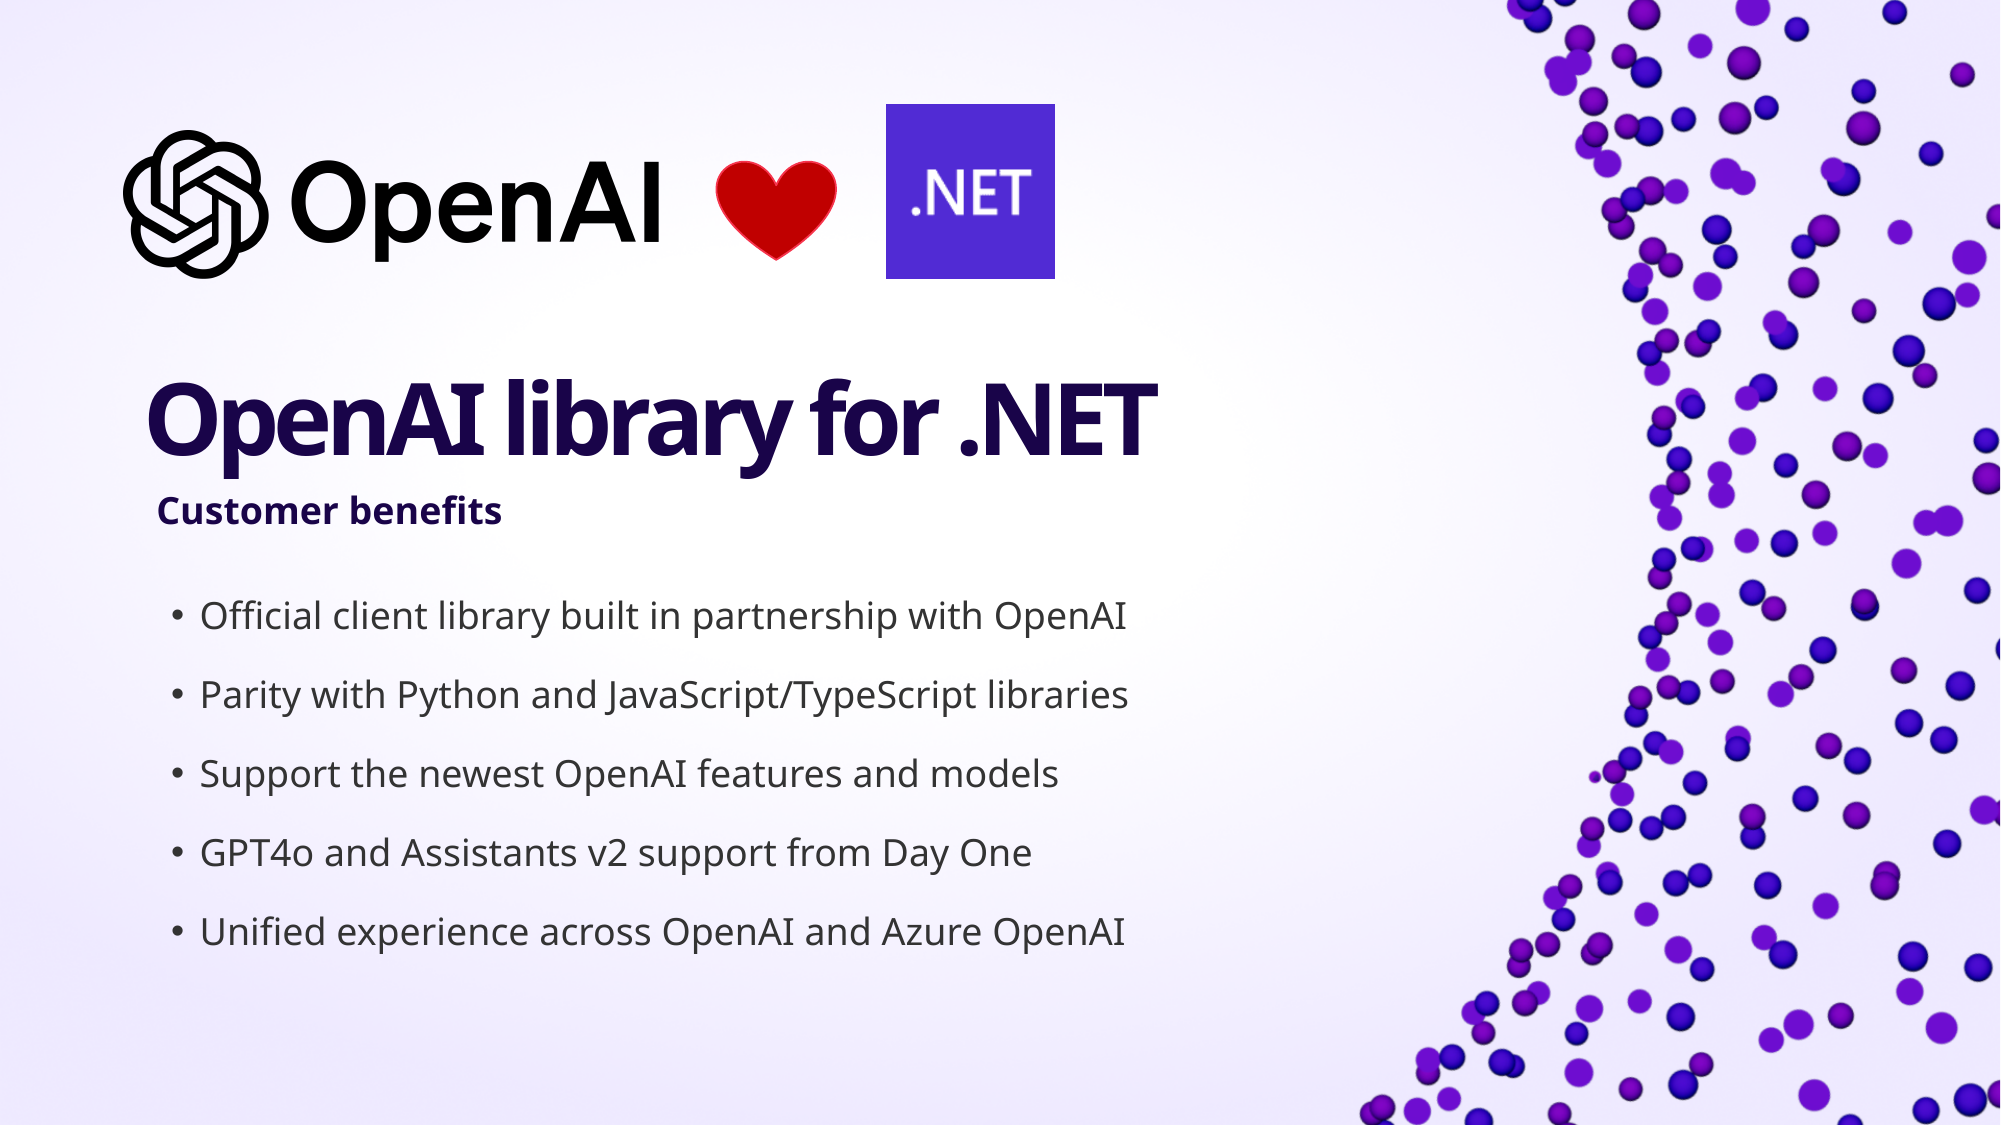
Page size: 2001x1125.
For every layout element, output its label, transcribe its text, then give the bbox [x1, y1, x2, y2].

picture [0, 0, 2001, 1125]
list Customer benefits [156, 487, 1048, 533]
title OpenAI library for .NET [143, 319, 1189, 464]
text_box Official client library built in partnership with OpenAI Parity with Python and JavaScript/TypeScript libraries Support the newest OpenAI features and models GPT4o and Assistants v2 support from Day One Unified experience across OpenAI and Azure OpenAI [156, 575, 1157, 961]
text_box [715, 160, 837, 261]
